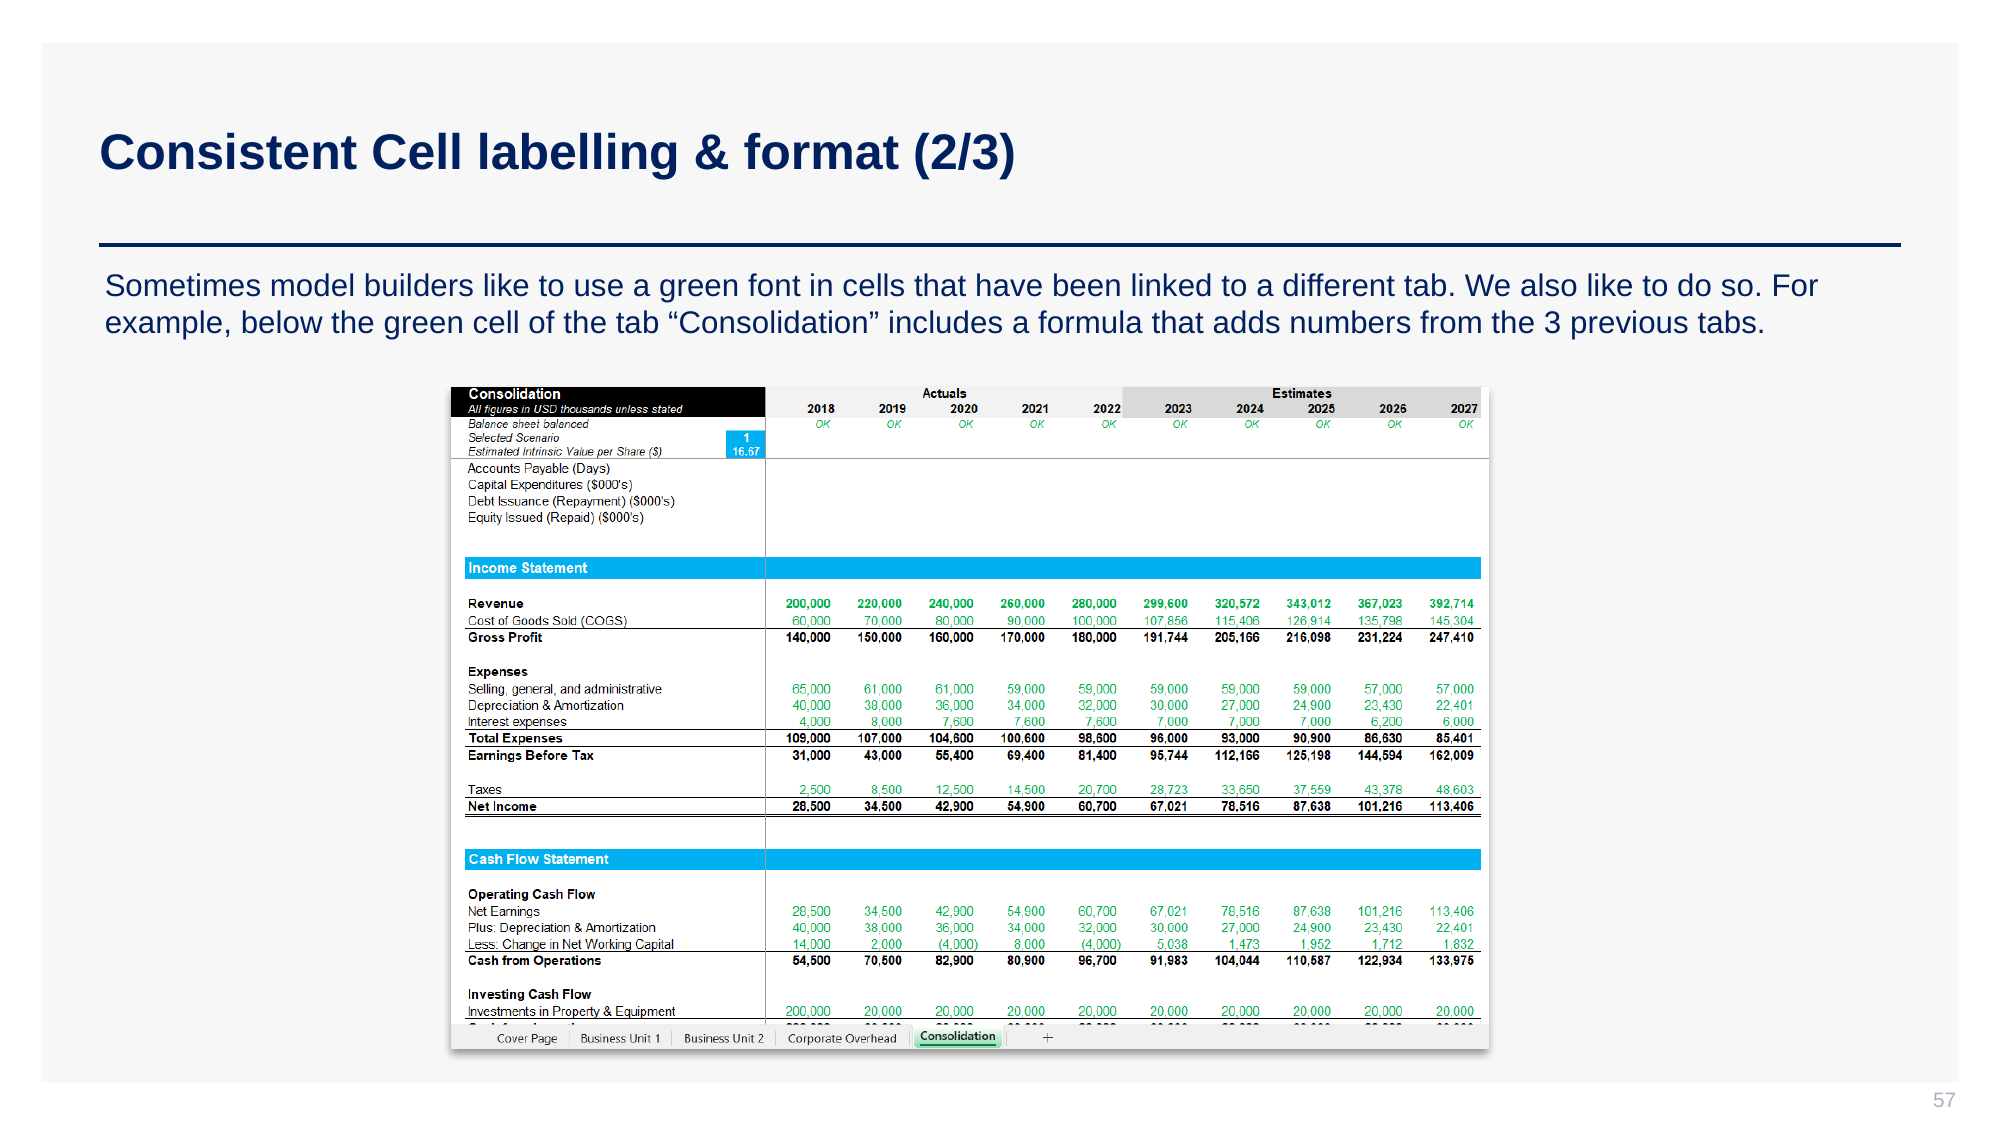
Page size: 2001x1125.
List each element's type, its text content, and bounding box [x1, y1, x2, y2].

title Consistent Cell labelling & format (2/3) [84, 59, 1901, 239]
picture [451, 387, 1489, 1049]
text_box Sometimes model builders like to use a green font in cells that have been linked to a different tab. We also like to do so. For example, below the green cell of the tab “Consolidation” includes a formula that adds numbers from the 3 previous tabs. [90, 257, 1891, 348]
slide_number 57 [1506, 1088, 1957, 1119]
